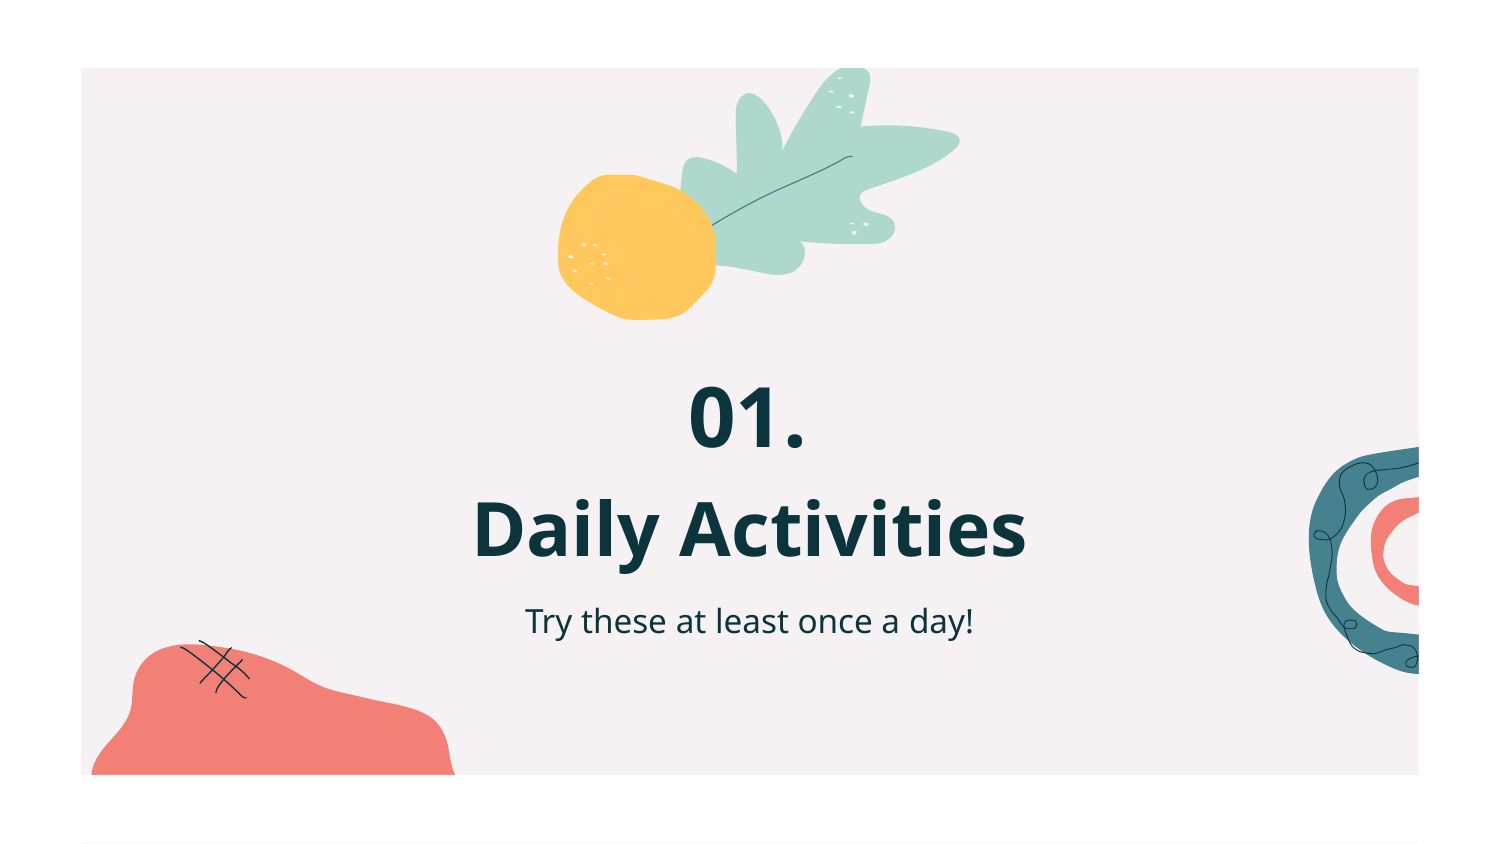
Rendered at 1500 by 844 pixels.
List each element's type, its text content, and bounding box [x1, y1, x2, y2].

title 01. [584, 309, 916, 480]
title Daily Activities [301, 424, 1199, 629]
subtitle Try these at least once a day! [343, 585, 1157, 655]
